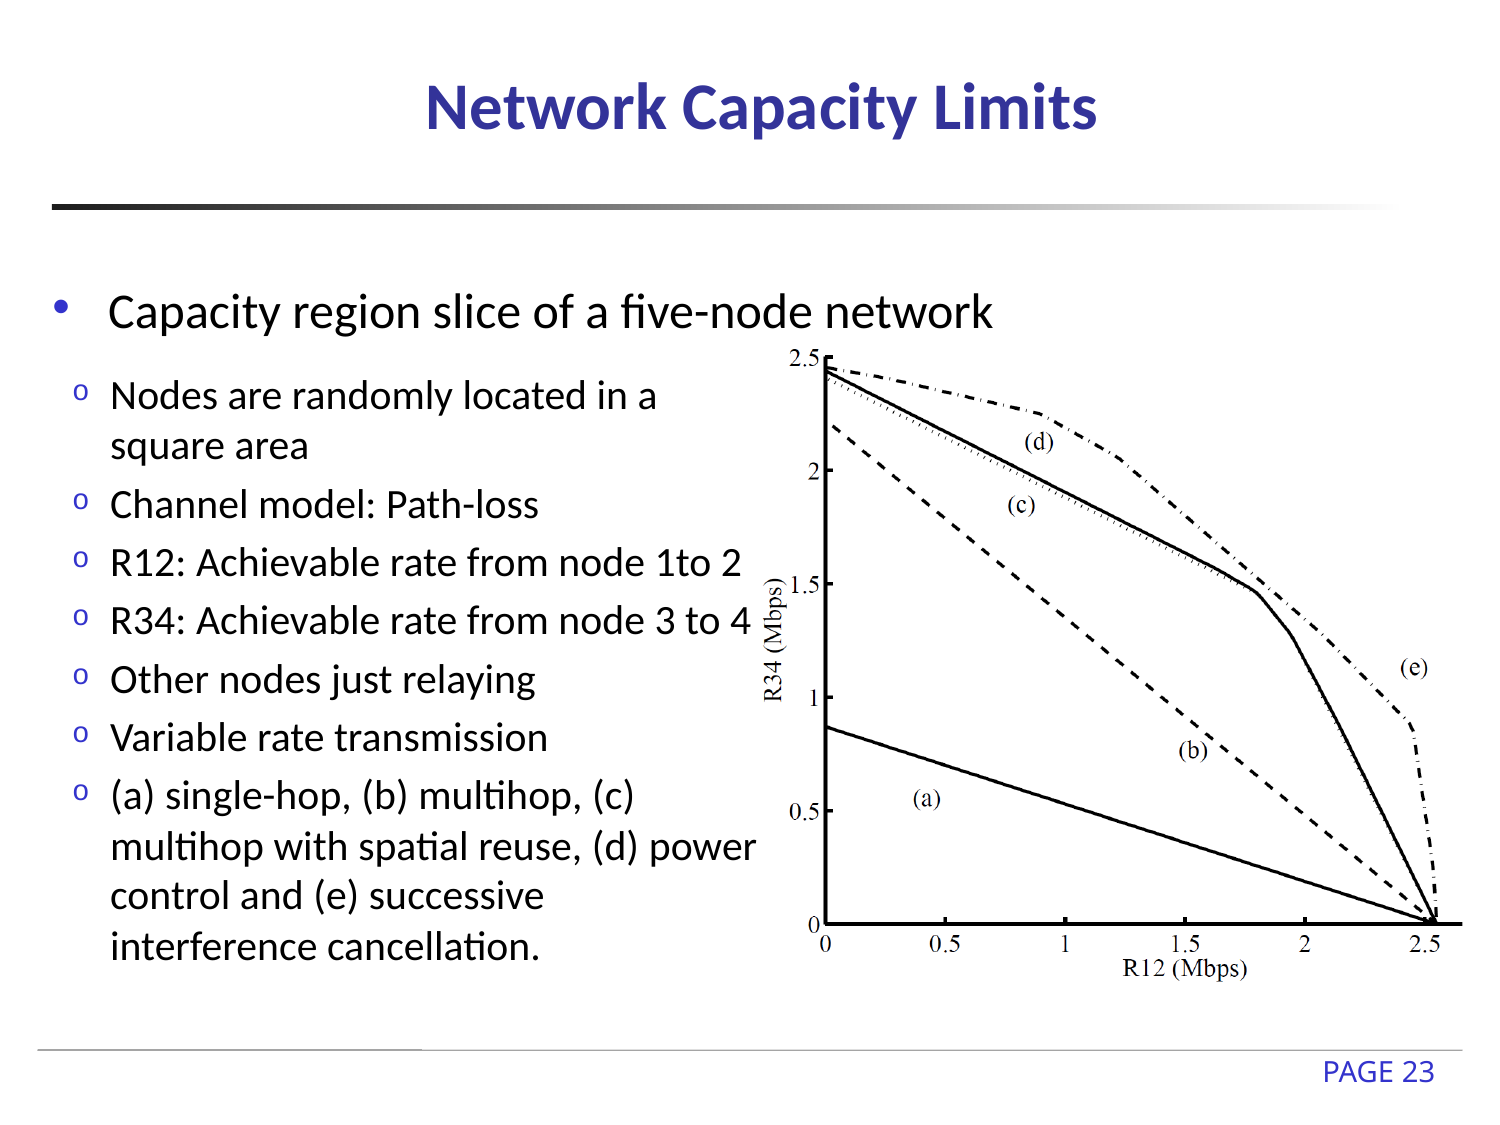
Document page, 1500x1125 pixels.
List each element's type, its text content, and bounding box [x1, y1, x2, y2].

title Network Capacity Limits [24, 24, 1500, 151]
text_box Nodes are randomly located in a square area Channel model: Path-loss R12: Achievable rate from node 1to 2 R34: Achievable rate from node 3 to 4 Other nodes just relaying Variable rate transmission (a) single-hop, (b) multihop, (c) multihop with spatial reuse, (d) power control and (e) successive interference cancellation. [37, 312, 775, 1050]
picture [746, 332, 1463, 988]
text_box Capacity region slice of a five-node network [37, 237, 1163, 331]
